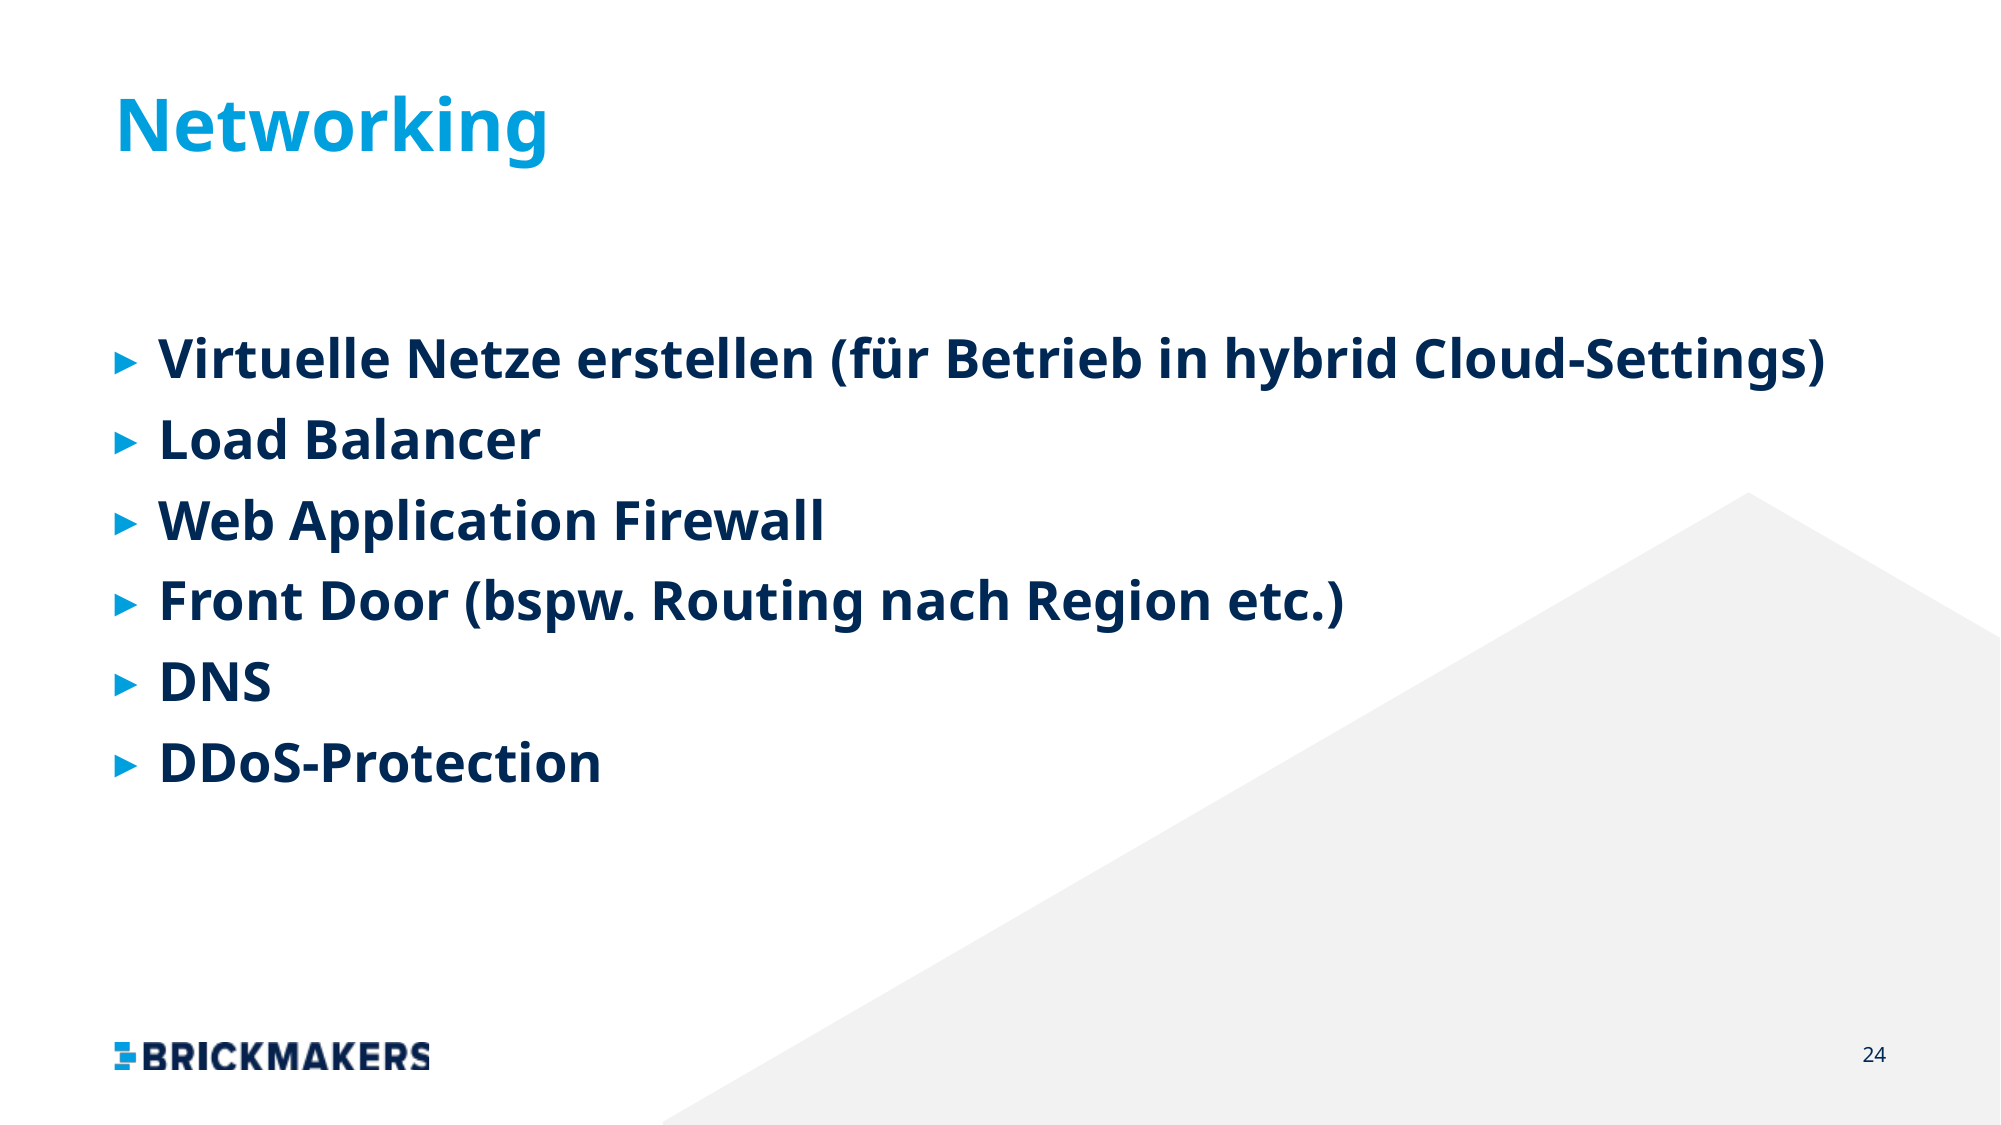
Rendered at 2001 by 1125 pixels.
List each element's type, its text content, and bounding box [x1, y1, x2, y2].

title Networking [114, 88, 1887, 296]
slide_number 24 [1768, 1042, 1887, 1070]
list Virtuelle Netze erstellen (für Betrieb in hybrid Cloud-Settings) Load Balancer Web Application Firewall Front Door (bspw. Routing nach Region etc.) DNS DDoS-Protection [114, 324, 1887, 975]
